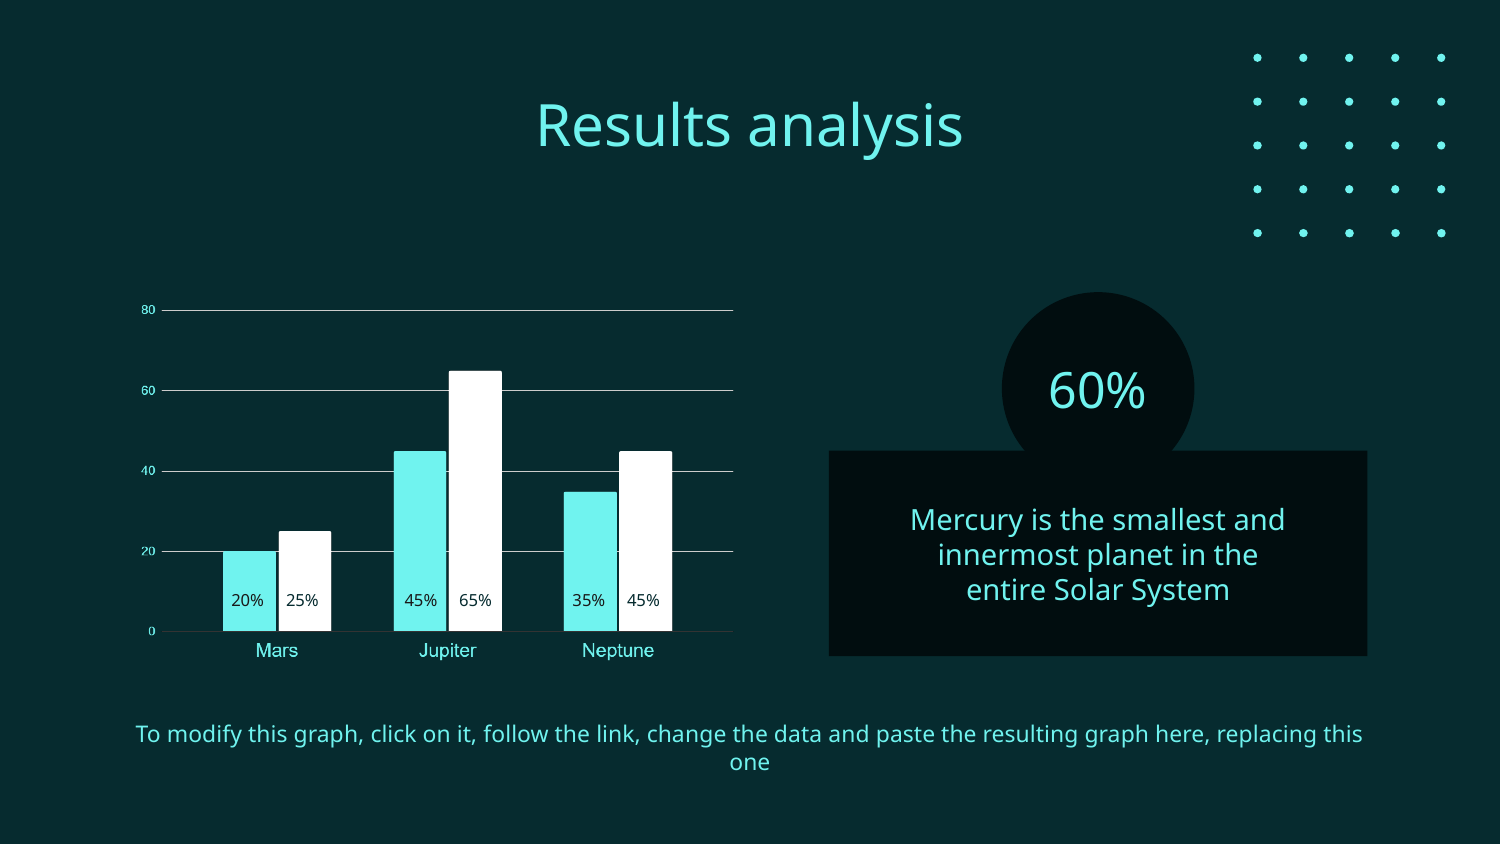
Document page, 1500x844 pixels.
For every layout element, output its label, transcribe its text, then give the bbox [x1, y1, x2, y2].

text_box Mercury is the smallest and innermost planet in the entire Solar System [888, 479, 1308, 628]
text_box 60% [1016, 341, 1181, 436]
text_box [828, 450, 1368, 657]
picture [114, 284, 753, 680]
title Results analysis [118, 72, 1382, 167]
text_box [1001, 292, 1195, 479]
text_box To modify this graph, click on it, follow the link, change the data and paste the resulting graph here, replacing this one [117, 719, 1383, 776]
